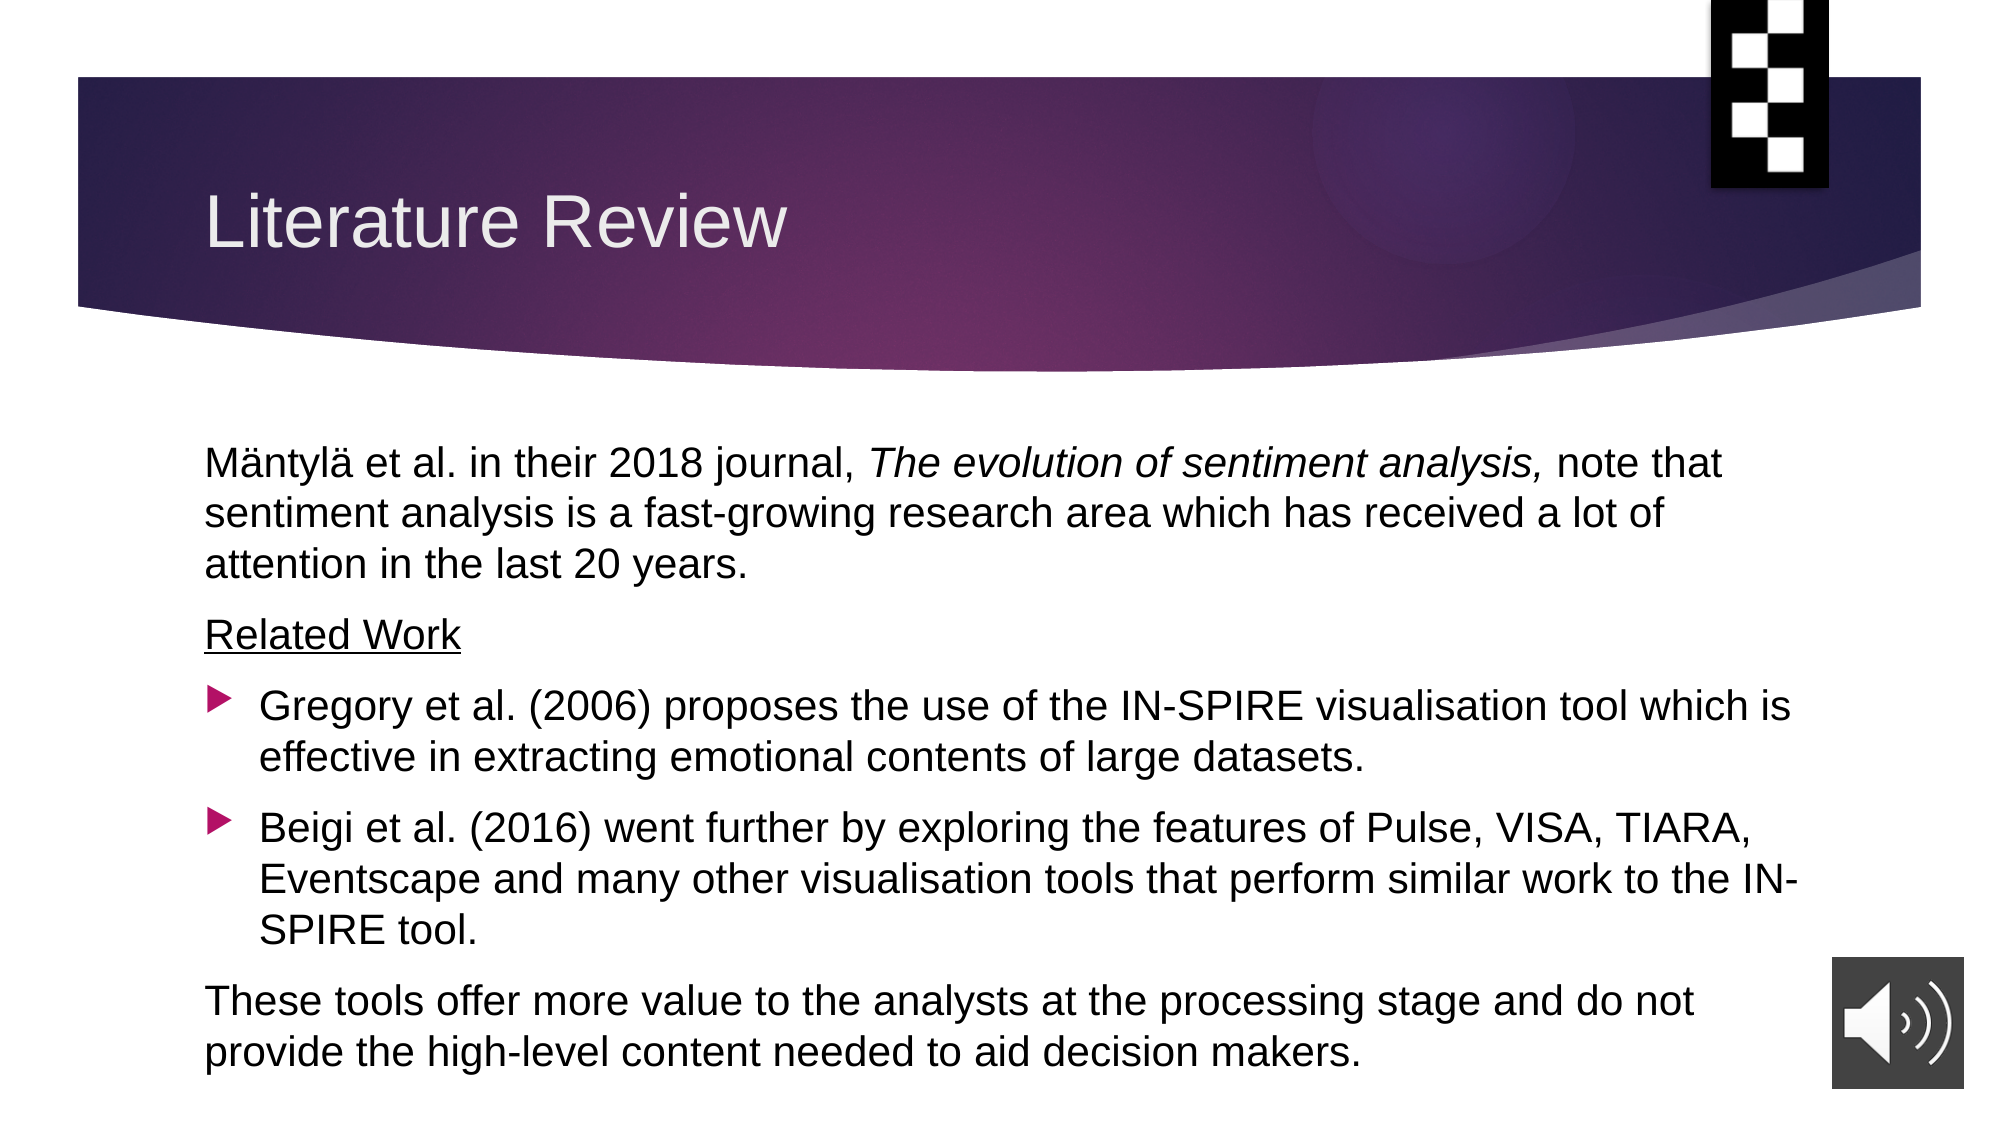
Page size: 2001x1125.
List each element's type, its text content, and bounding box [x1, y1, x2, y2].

picture [1830, 955, 1965, 1090]
picture [1711, 0, 1829, 188]
title Literature Review [189, 159, 1627, 276]
list Mäntylä et al. in their 2018 journal, The evolution of sentiment analysis, note that sentiment analysis is a fast-growing research area which has received a lot of attention in the last 20 years. Related Work Gregory et al. (2006) proposes the use of the IN-SPIRE visualisation tool which is effective in extracting emotional contents of large datasets. Beigi et al. (2016) went further by exploring the features of Pulse, VISA, TIARA, Eventscape and many other visualisation tools that perform similar work to the IN-SPIRE tool. These tools offer more value to the analysts at the processing stage and do not provide the high-level content needed to aid decision makers. [189, 427, 1829, 1086]
